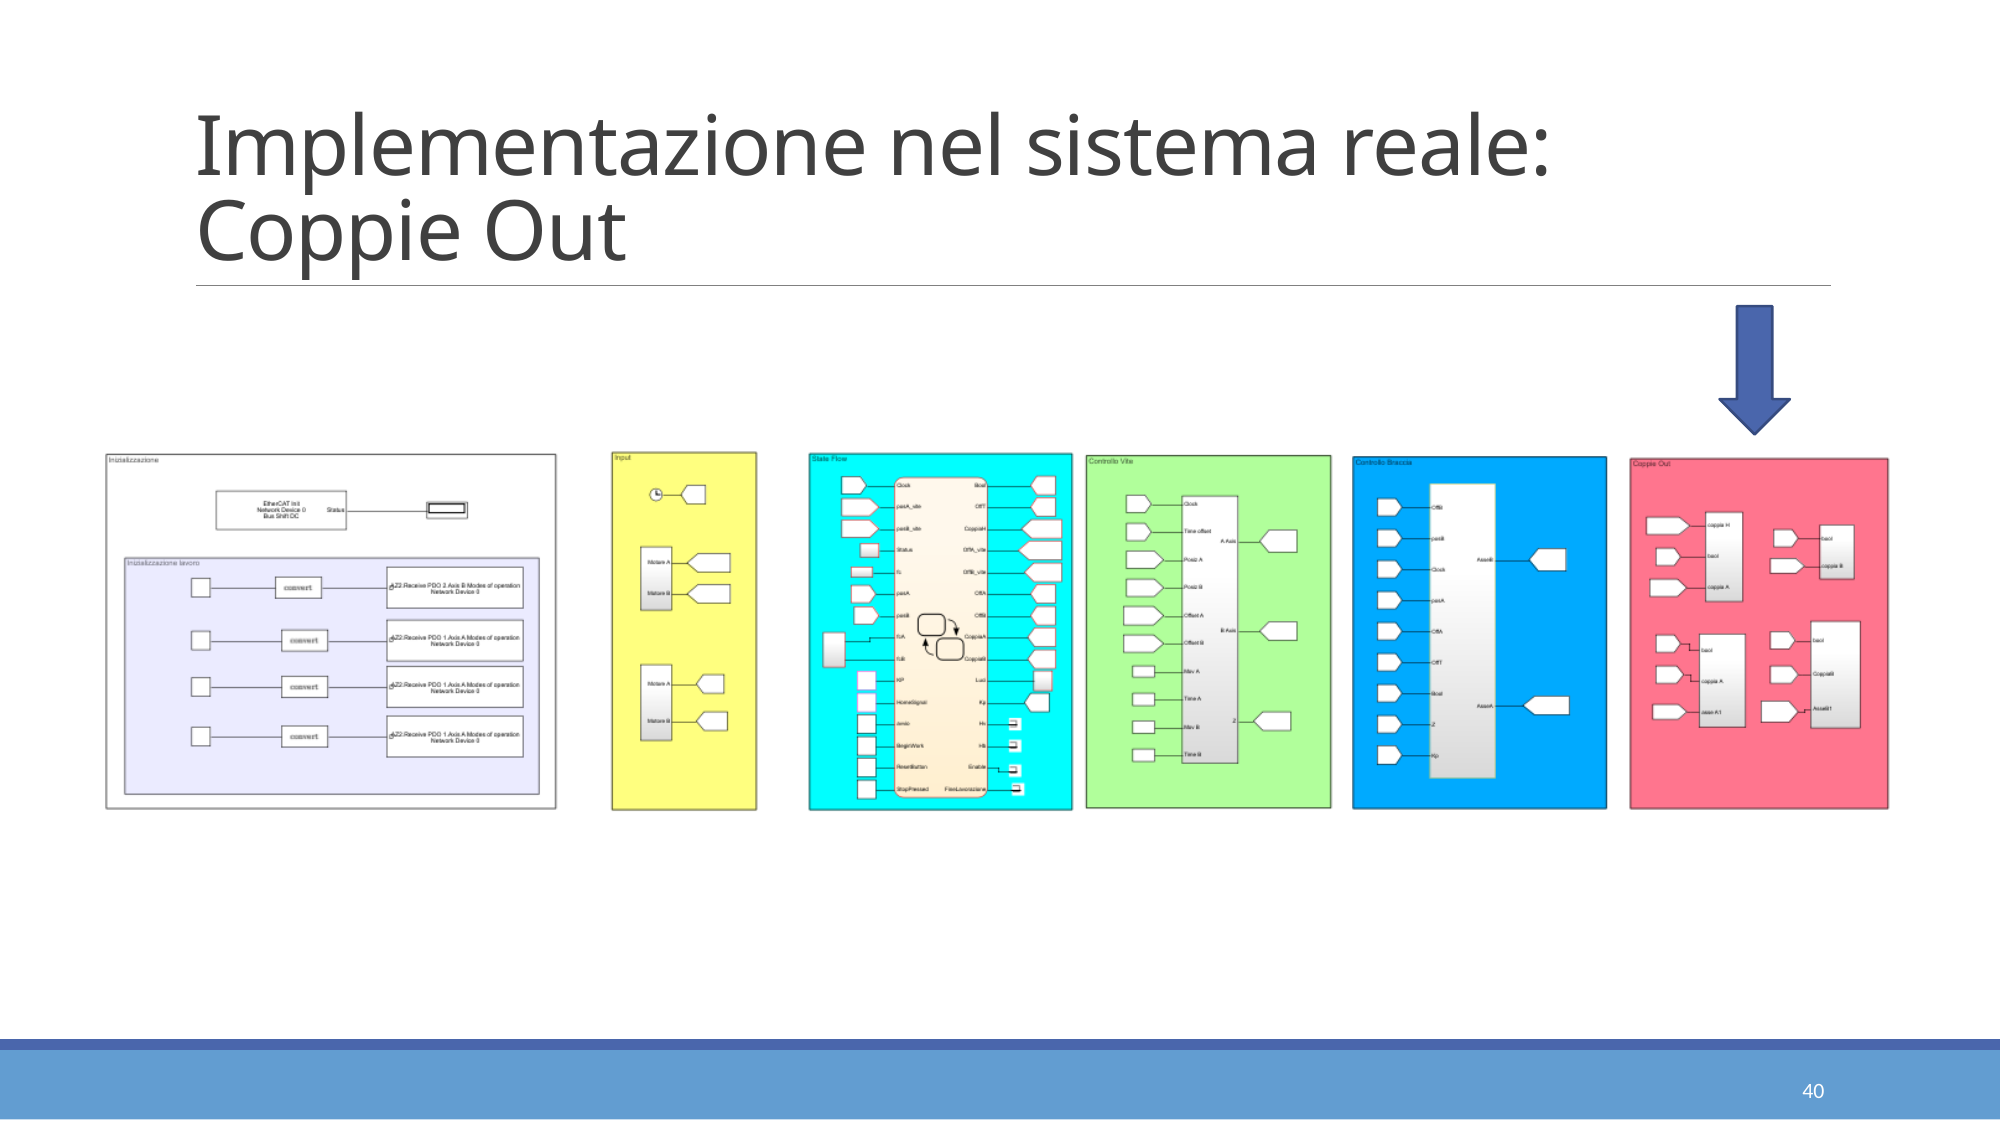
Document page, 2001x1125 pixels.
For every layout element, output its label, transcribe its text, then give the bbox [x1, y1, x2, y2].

text_box [1718, 304, 1792, 430]
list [98, 433, 1902, 821]
slide_number 40 [1624, 1059, 1840, 1120]
title Implementazione nel sistema reale: Coppie Out [180, 47, 1830, 285]
